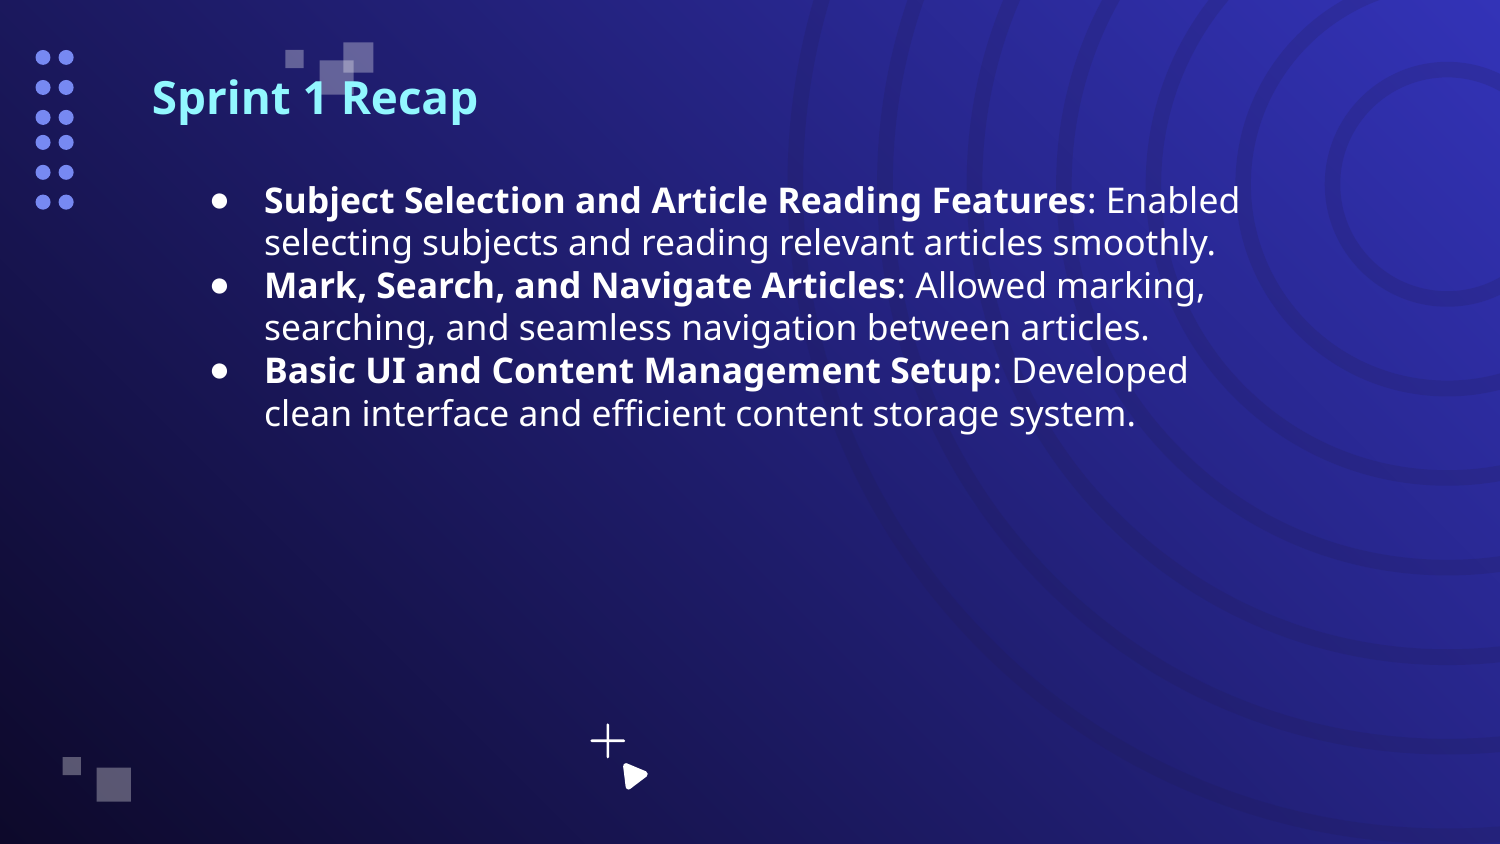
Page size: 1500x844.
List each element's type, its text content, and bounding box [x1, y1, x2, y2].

title Sprint 1 Recap [136, 61, 821, 131]
text_box Subject Selection and Article Reading Features: Enabled selecting subjects and reading relevant articles smoothly. Mark, Search, and Navigate Articles: Allowed marking, searching, and seamless navigation between articles. Basic UI and Content Management Setup: Developed clean interface and efficient content storage system. [174, 162, 1296, 723]
